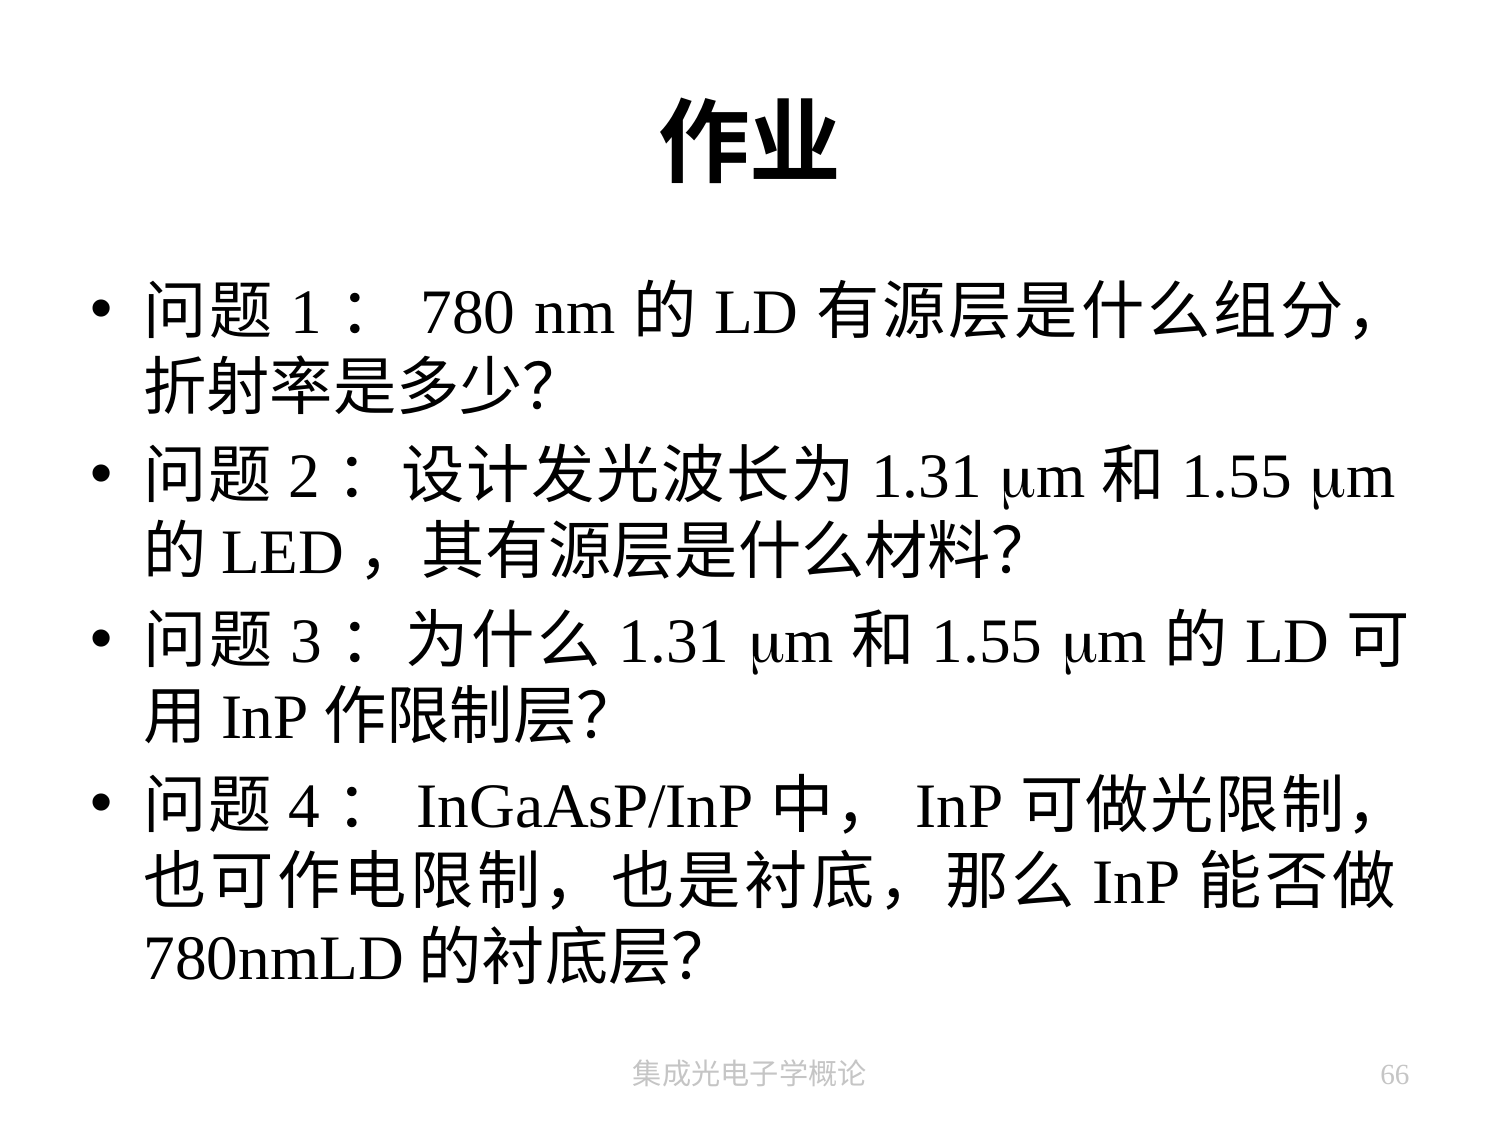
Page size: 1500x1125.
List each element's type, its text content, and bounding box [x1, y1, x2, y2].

title 作业 [75, 45, 1425, 233]
footer 集成光电子学概论 [512, 1042, 988, 1103]
list 问题1：780 nm的LD有源层是什么组分，折射率是多少？ 问题2：设计发光波长为1.31 m和1.55 m的LED，其有源层是什么材料？ 问题3：为什么1.31 m和1.55 m的LD可用InP作限制层？ 问题4：InGaAsP/InP中，InP可做光限制，也可作电限制，也是衬底，那么InP能否做780nmLD的衬底层？ [75, 262, 1425, 1005]
slide_number 66 [1074, 1042, 1425, 1103]
